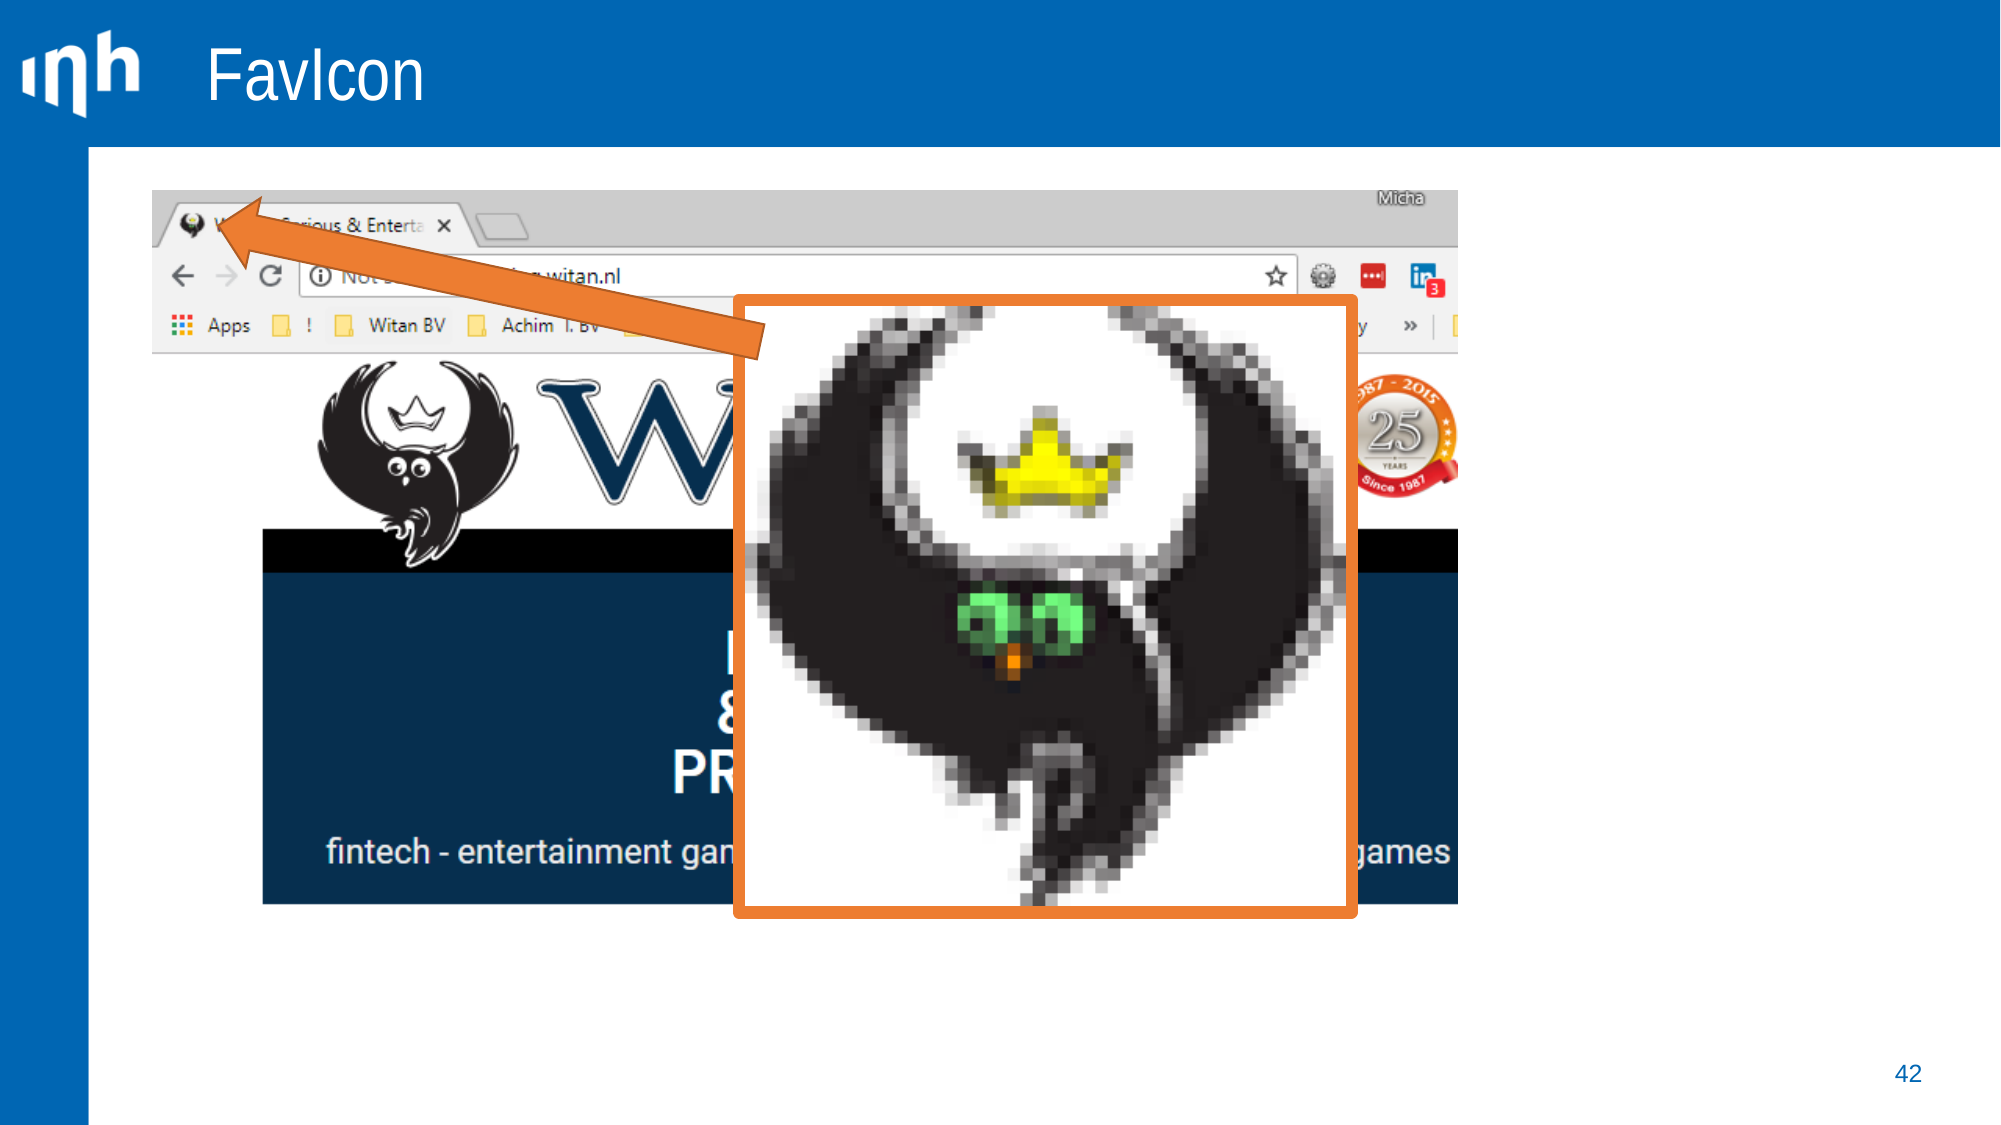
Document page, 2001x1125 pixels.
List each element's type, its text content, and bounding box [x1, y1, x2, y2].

picture [0, 0, 2001, 1125]
text_box 42 [1782, 1042, 1938, 1103]
text_box FavIcon [191, 18, 1691, 125]
